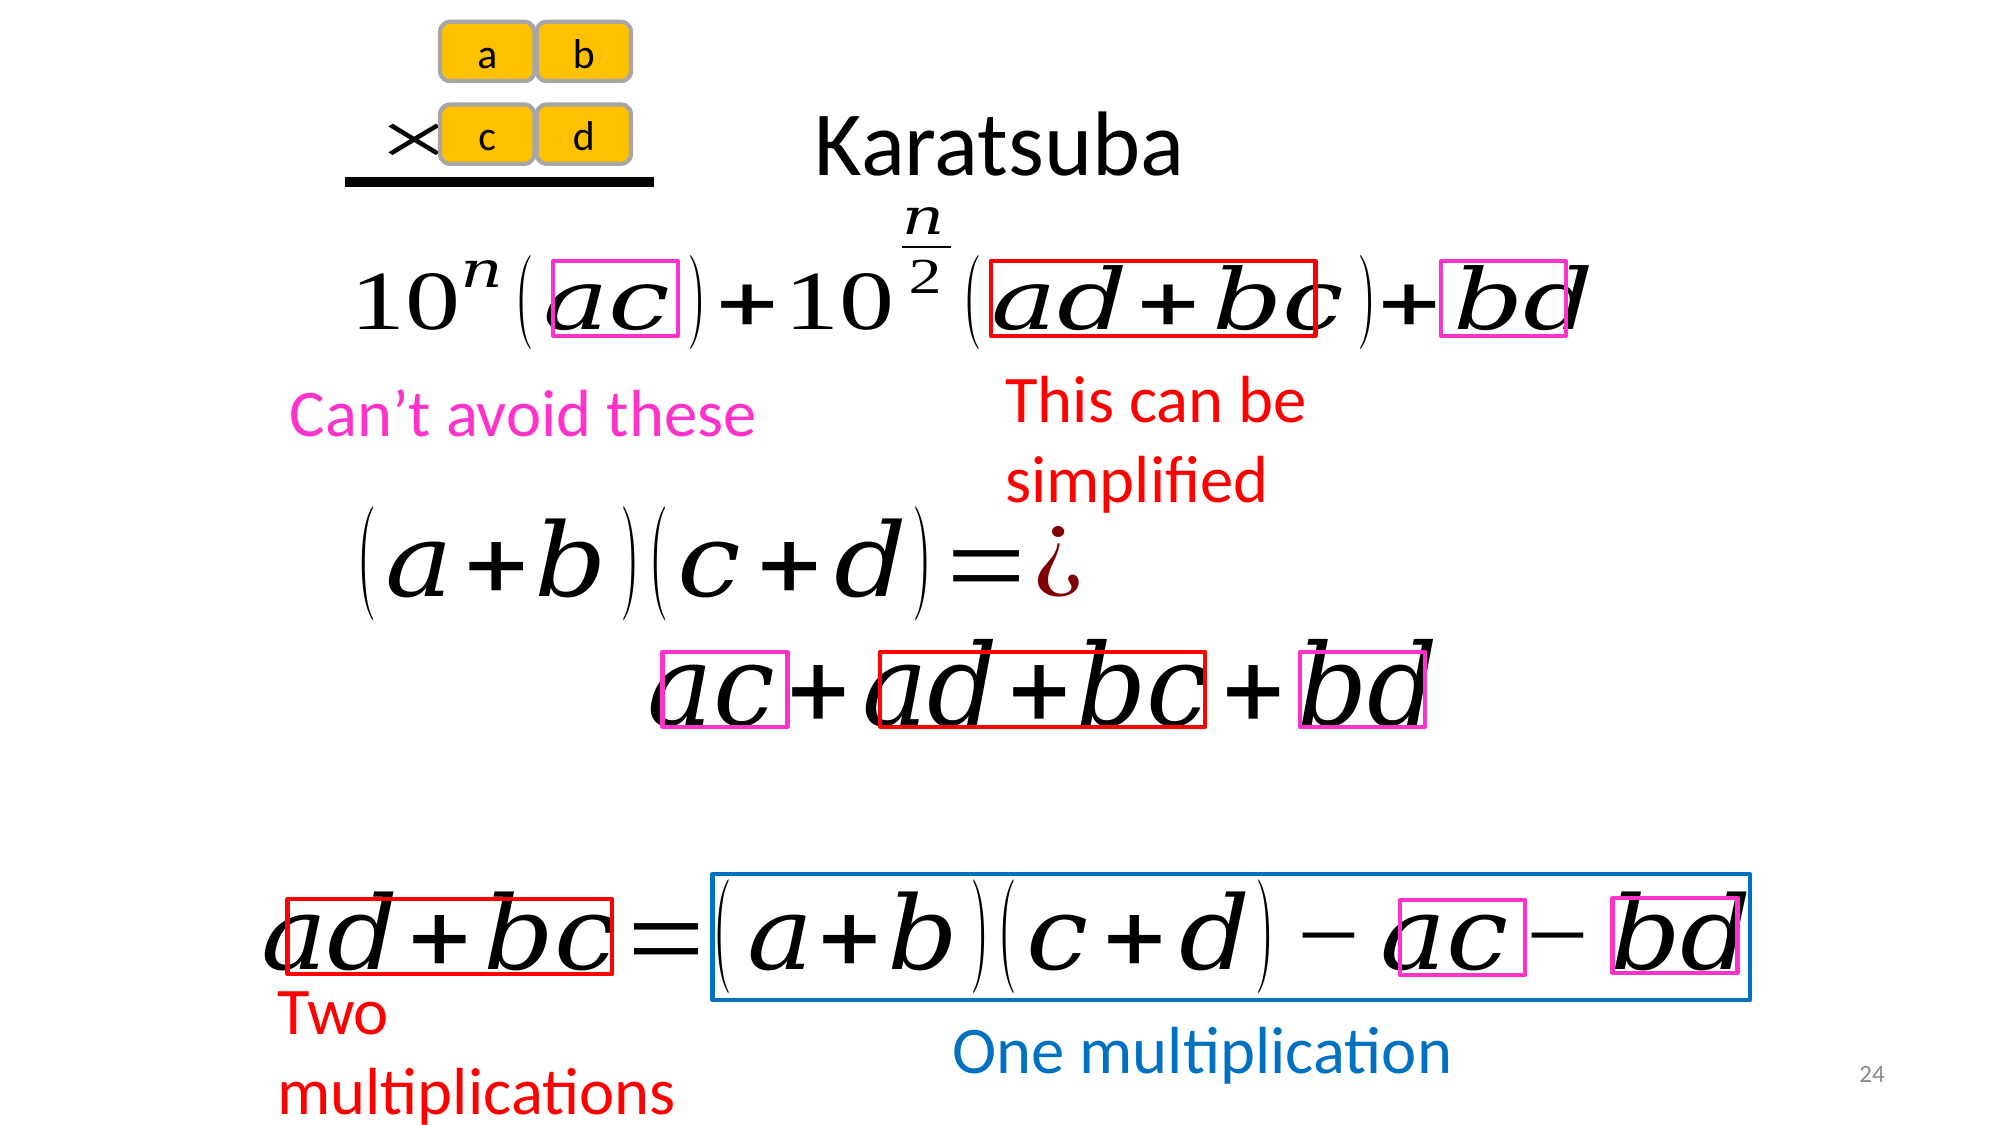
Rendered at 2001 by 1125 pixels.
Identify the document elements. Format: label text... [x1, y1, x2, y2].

title Karatsuba [99, 45, 1900, 233]
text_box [344, 21, 654, 184]
text_box [989, 259, 1318, 338]
text_box Two multiplications [262, 960, 725, 1125]
text_box This can be simplified [990, 348, 1341, 523]
text_box One multiplication [937, 999, 1525, 1095]
text_box [1439, 259, 1568, 338]
text_box [878, 650, 1207, 729]
slide_number 24 [1433, 1042, 1900, 1103]
text_box [285, 897, 614, 960]
text_box [551, 259, 680, 338]
text_box [1298, 650, 1427, 729]
text_box [710, 872, 1752, 1002]
text_box [660, 650, 790, 729]
text_box Can’t avoid these [274, 361, 788, 457]
